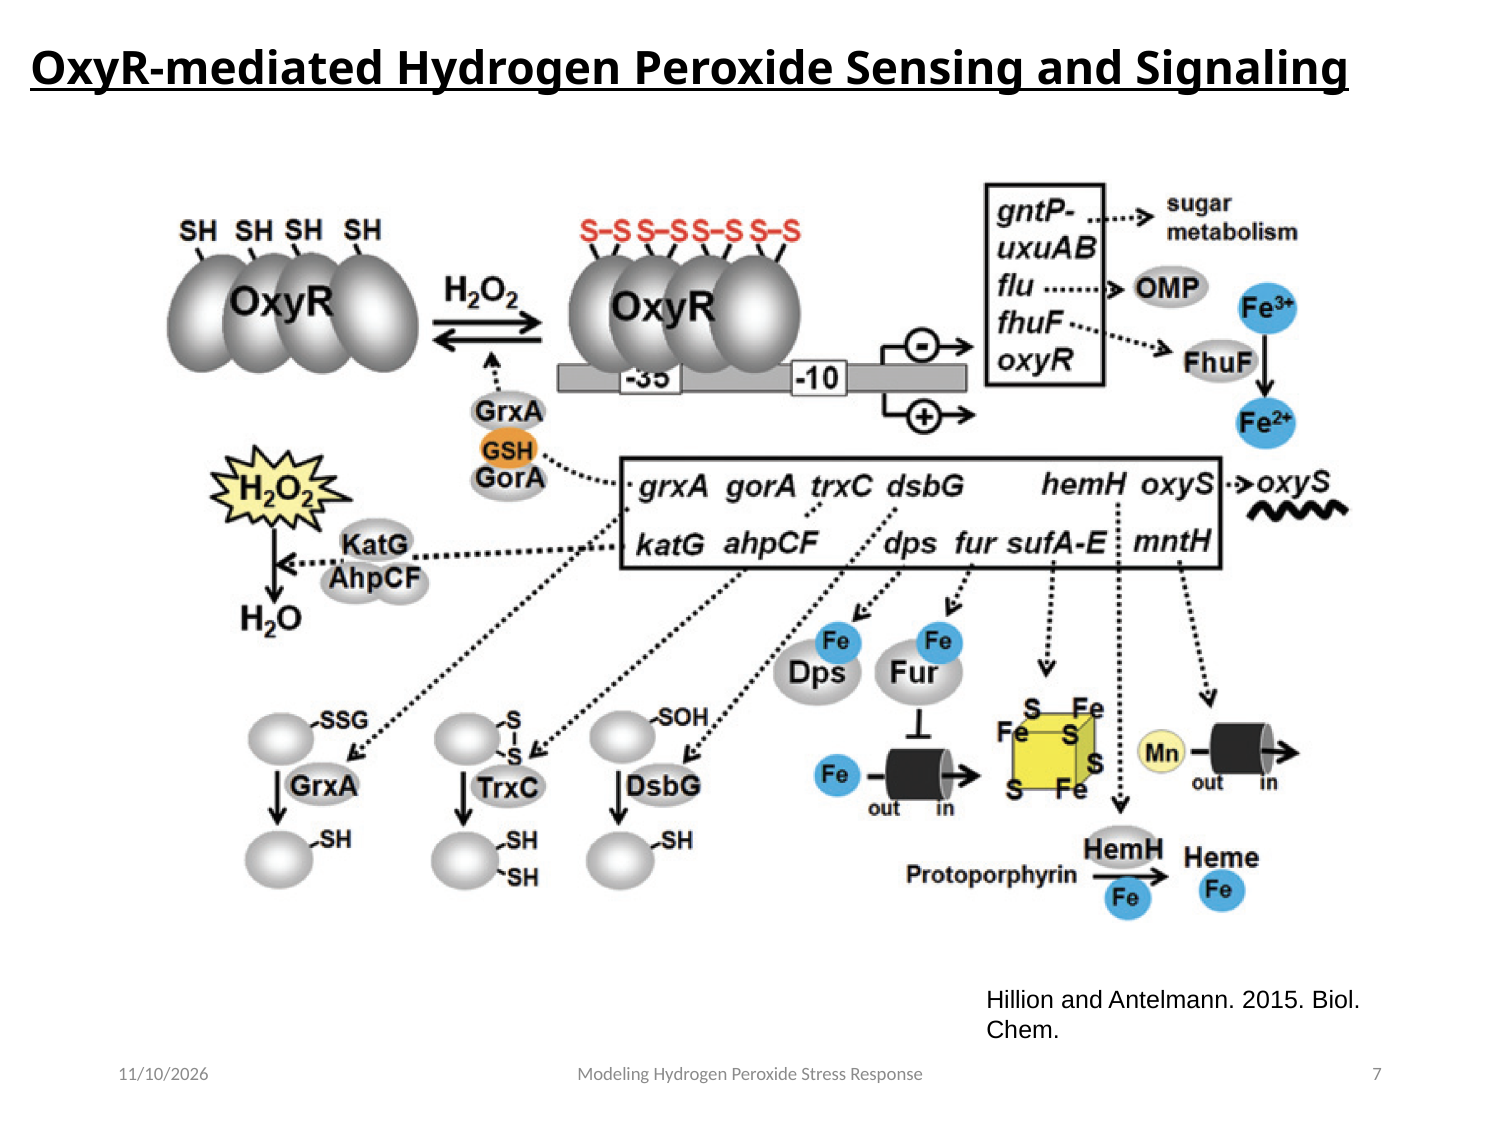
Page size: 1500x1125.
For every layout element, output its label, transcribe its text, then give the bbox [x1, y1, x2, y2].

text_box Hillion and Antelmann. 2015. Biol. Chem. [971, 975, 1439, 1051]
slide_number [103, 1042, 441, 1103]
title OxyR-mediated Hydrogen Peroxide Sensing and Signaling [15, 22, 1417, 118]
slide_number 7 [1059, 1051, 1397, 1103]
picture [141, 177, 1359, 929]
footer Modeling Hydrogen Peroxide Stress Response [496, 1042, 1004, 1103]
